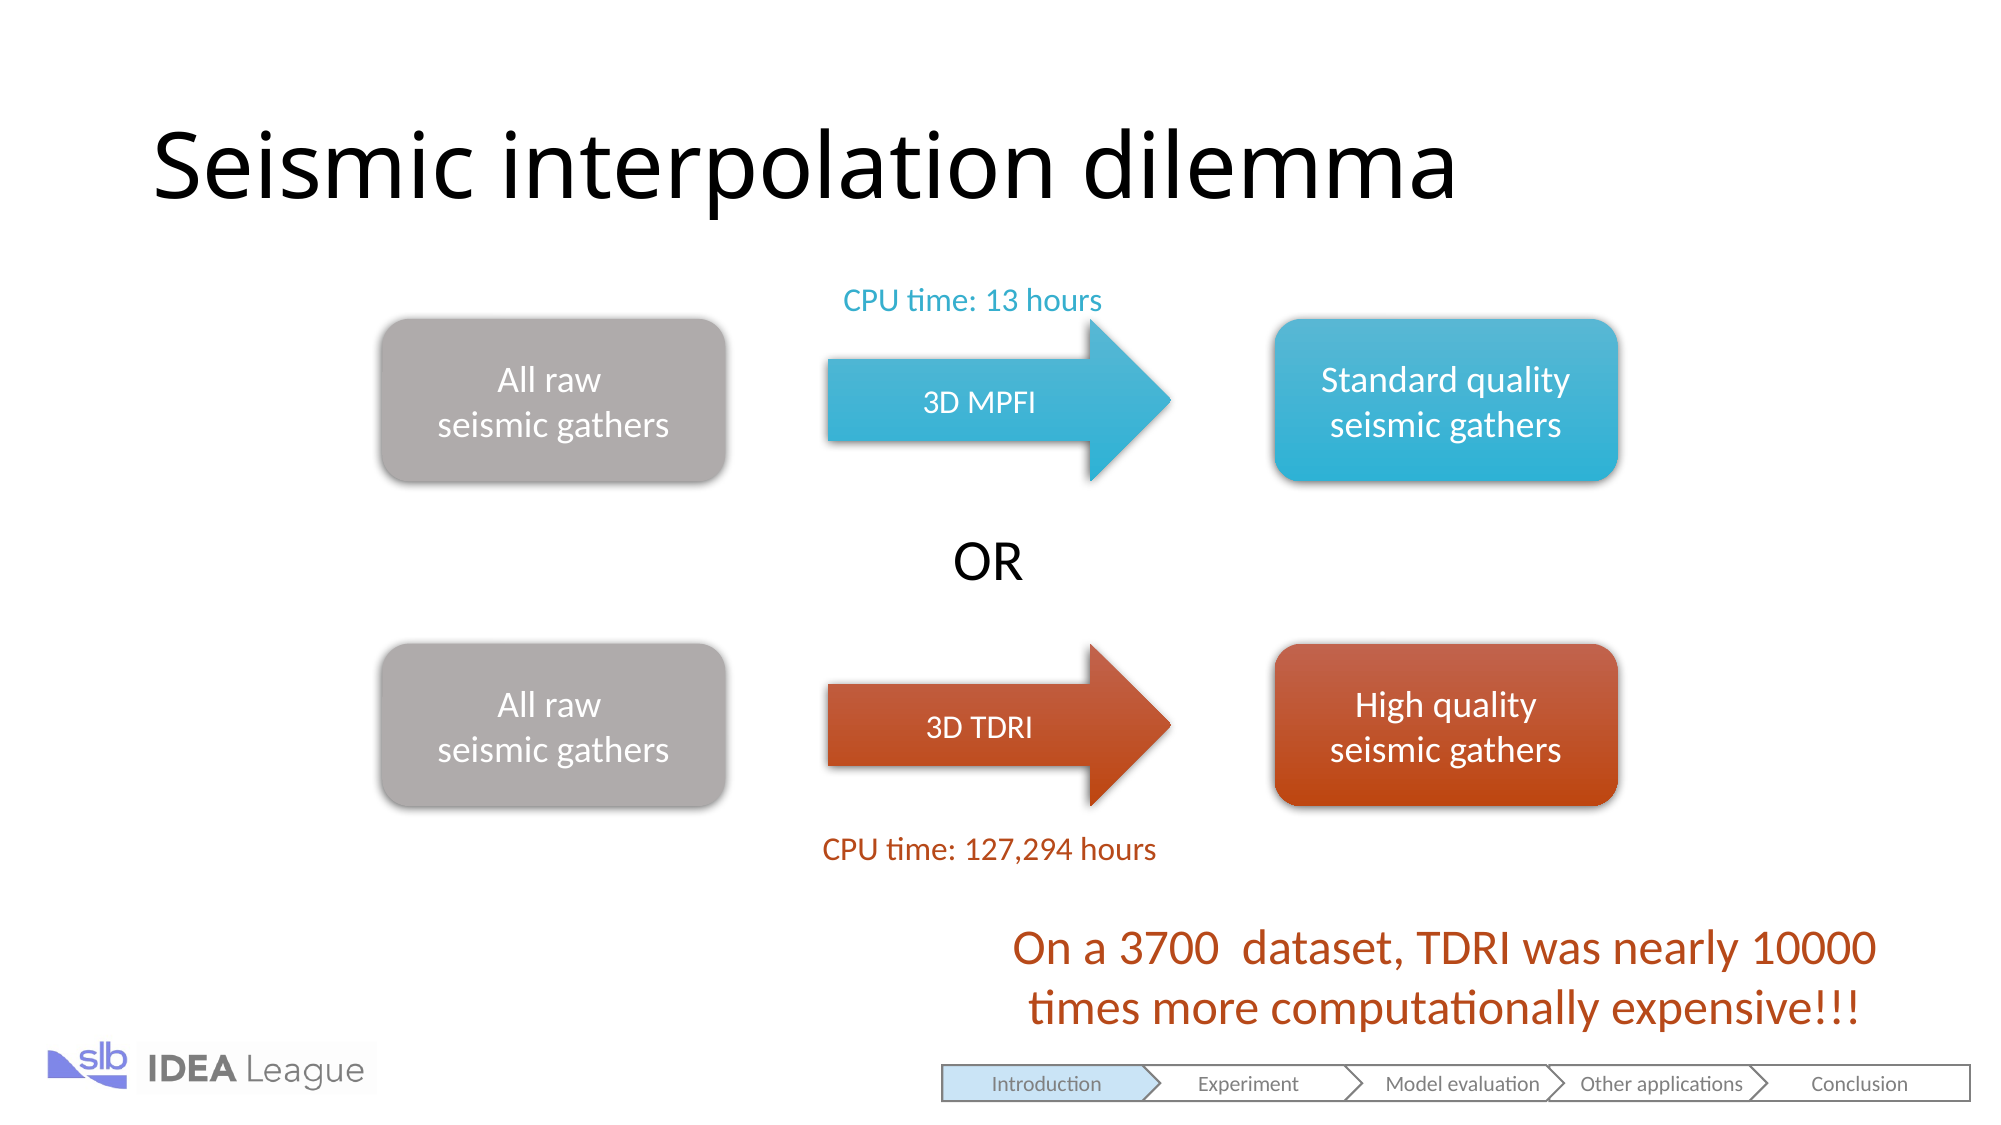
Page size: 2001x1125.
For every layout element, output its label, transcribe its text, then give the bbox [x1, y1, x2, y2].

text_box CPU time: 127,294 hours [807, 819, 1193, 875]
text_box Introduction [941, 1064, 1162, 1103]
text_box CPU time: 13 hours [828, 270, 1127, 325]
text_box Standard quality seismic gathers [1274, 318, 1618, 482]
title Seismic interpolation dilemma [137, 59, 1863, 278]
text_box Conclusion [1751, 1064, 1971, 1102]
text_box Other applications [1548, 1064, 1769, 1103]
text_box 3D MPFI [828, 325, 1172, 482]
text_box Experiment [1143, 1064, 1364, 1103]
text_box High quality seismic gathers [1274, 643, 1618, 807]
text_box All raw seismic gathers [382, 318, 726, 482]
list OR [938, 522, 1062, 603]
text_box 3D TDRI [828, 643, 1172, 807]
text_box Model evaluation [1345, 1064, 1566, 1103]
picture [27, 1023, 380, 1107]
text_box All raw seismic gathers [382, 643, 726, 807]
